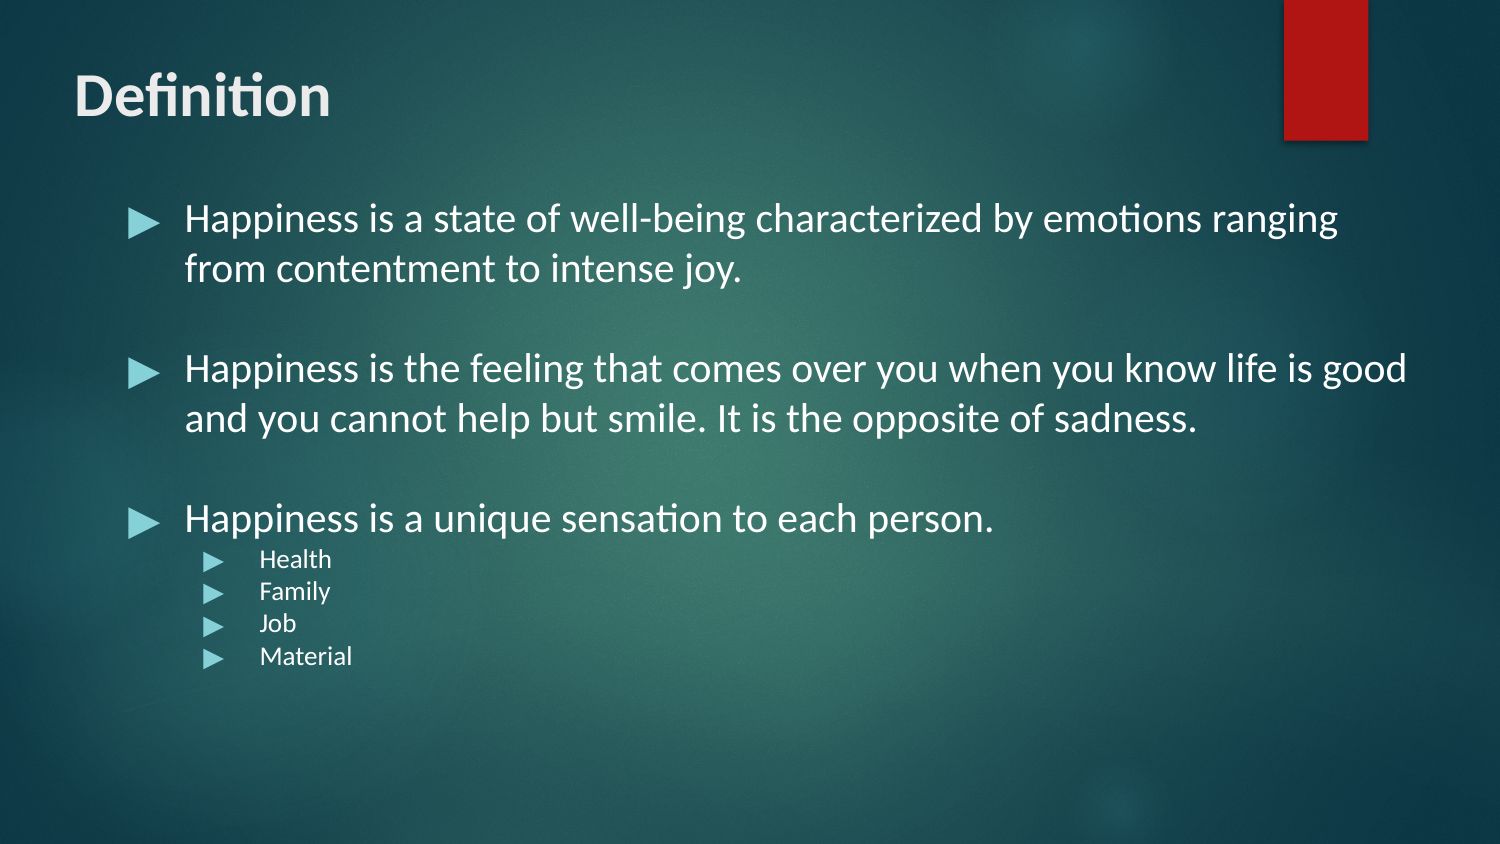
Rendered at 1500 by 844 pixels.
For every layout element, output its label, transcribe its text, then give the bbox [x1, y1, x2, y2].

list Happiness is a state of well-being characterized by emotions ranging from contentment to intense joy. Happiness is the feeling that comes over you when you know life is good and you cannot help but smile. It is the opposite of sadness. Happiness is a unique sensation to each person. Health Family Job Material [117, 185, 1422, 702]
title Definition [63, 48, 1237, 152]
picture [0, 0, 1500, 844]
